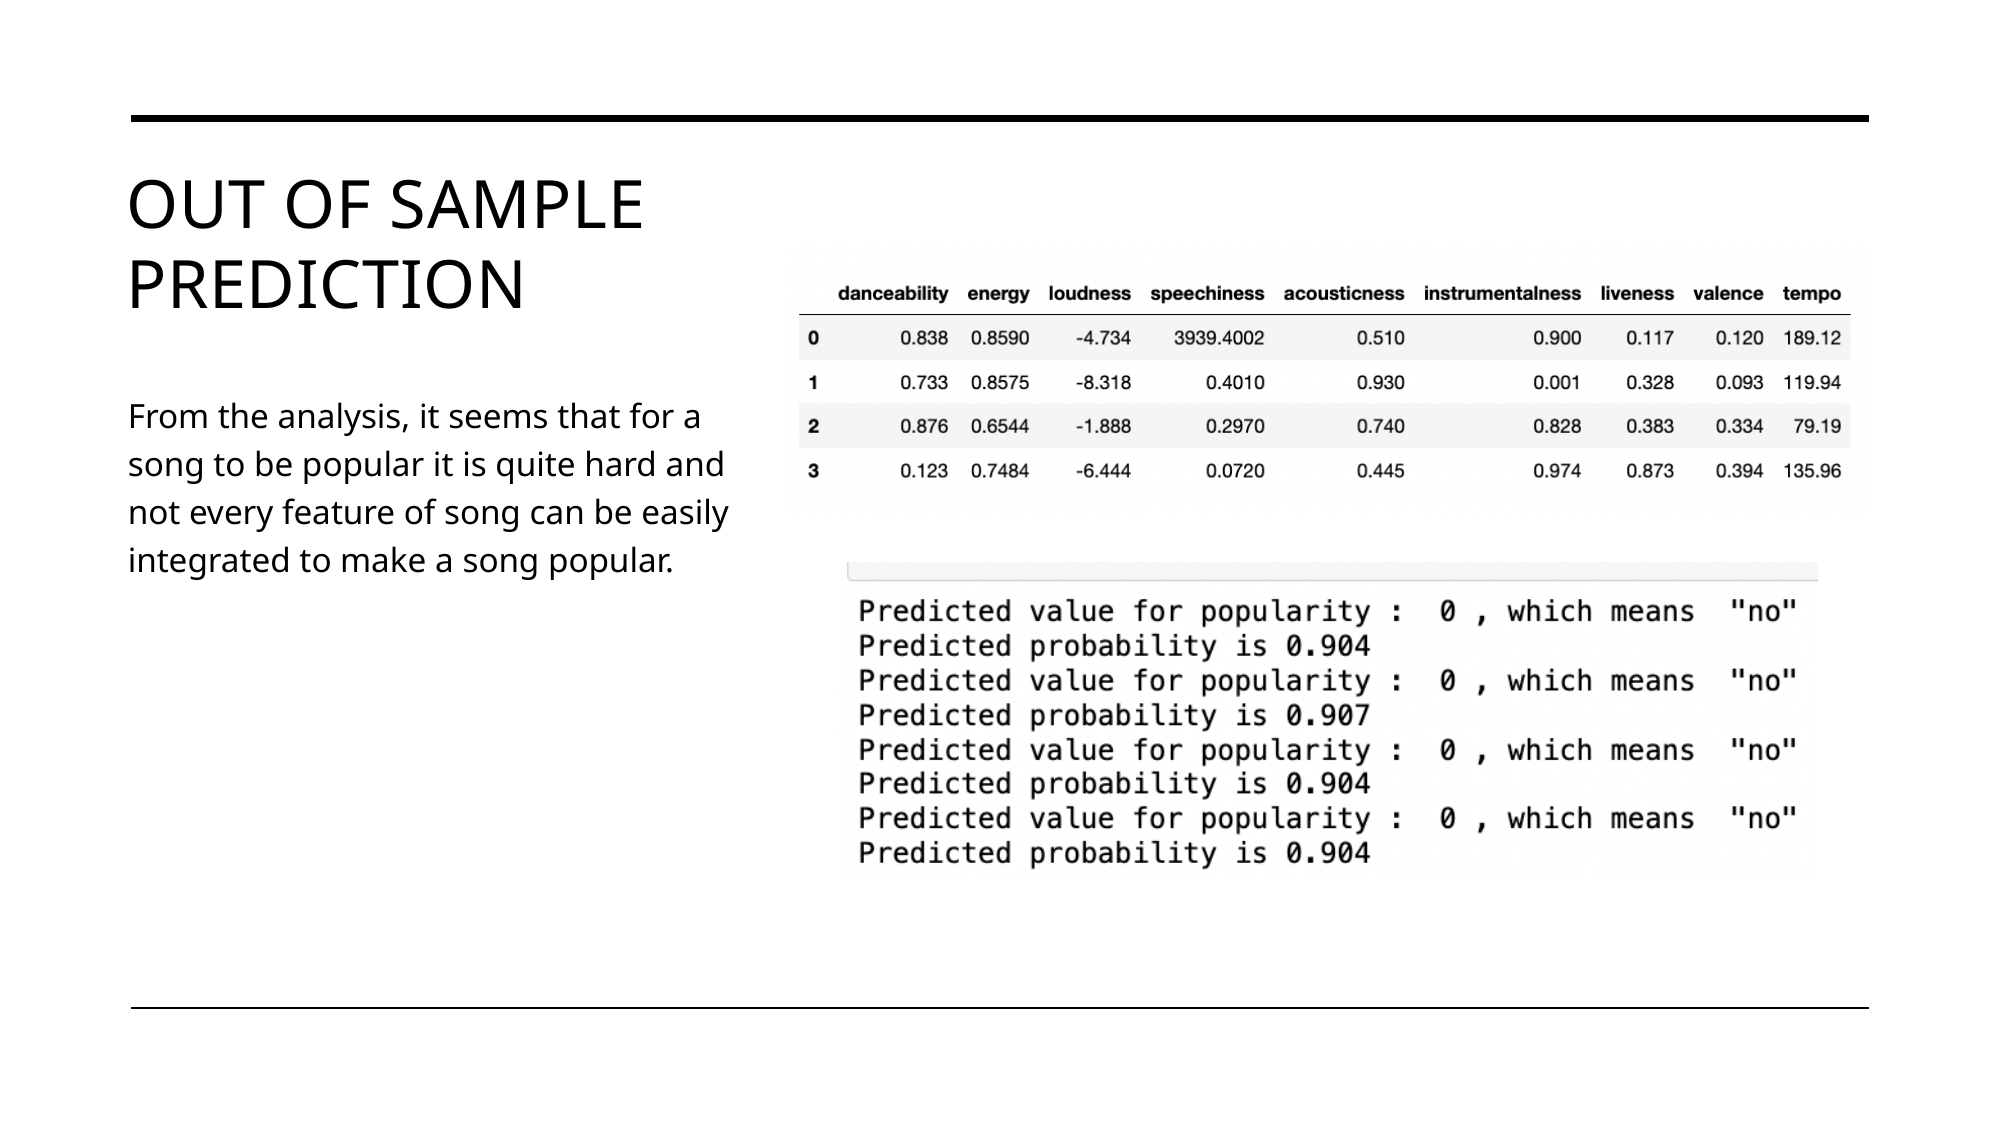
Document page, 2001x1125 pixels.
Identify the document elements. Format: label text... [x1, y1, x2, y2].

picture [837, 562, 1818, 881]
list From the analysis, it seems that for a song to be popular it is quite hard and not every feature of song can be easily integrated to make a song popular. [112, 379, 785, 963]
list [782, 243, 1874, 517]
title Out of sample prediction [111, 128, 783, 329]
